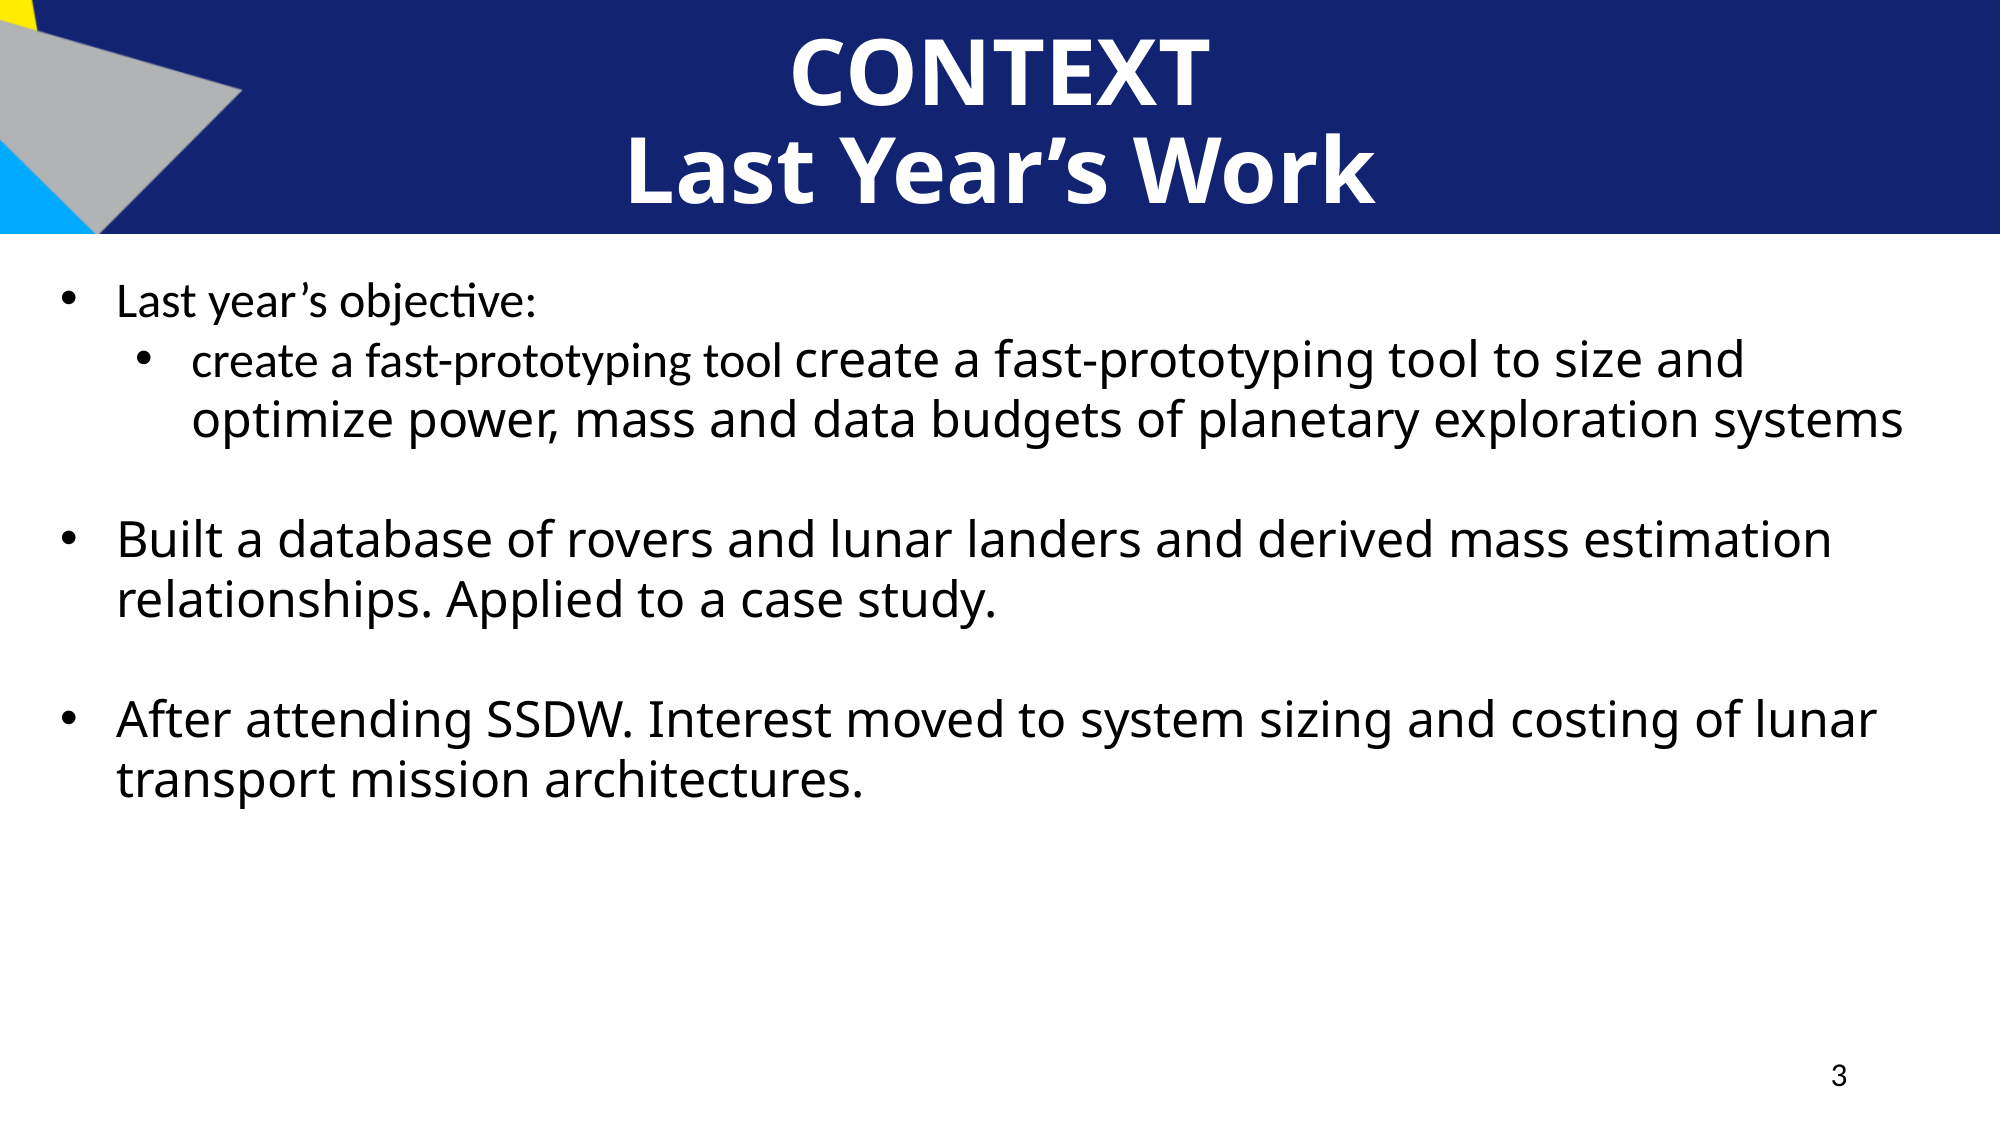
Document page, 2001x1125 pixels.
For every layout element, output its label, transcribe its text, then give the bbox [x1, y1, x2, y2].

slide_number 3 [1412, 1042, 1863, 1103]
picture [0, 0, 2000, 234]
text_box Last year’s objective: create a fast-prototyping tool create a fast-prototyping tool to size and optimize power, mass and data budgets of planetary exploration systems Built a database of rovers and lunar landers and derived mass estimation relationships. Applied to a case study. After attending SSDW. Interest moved to system sizing and costing of lunar transport mission architectures. [45, 259, 1930, 815]
